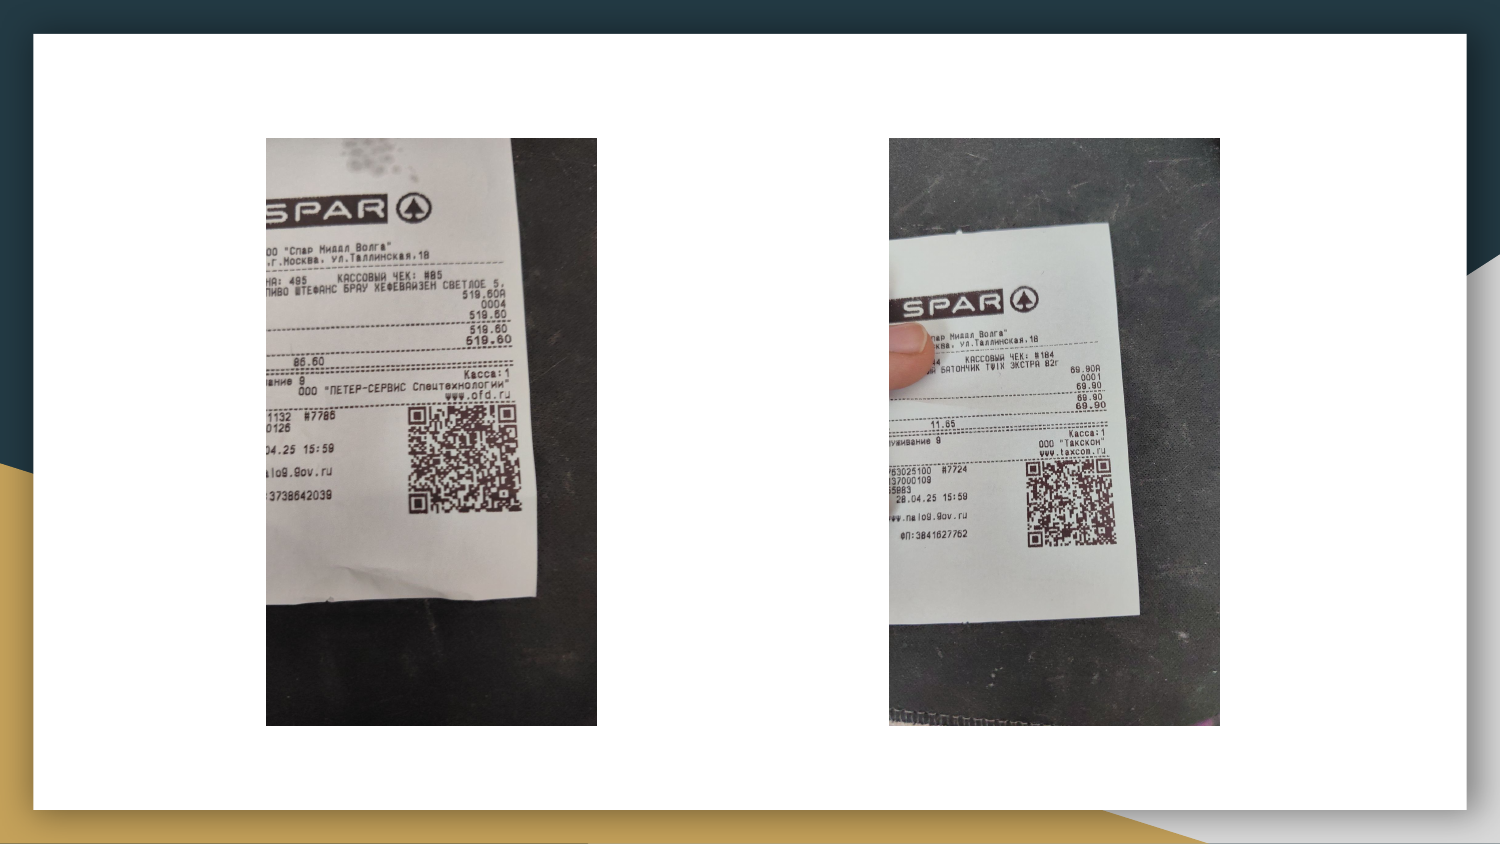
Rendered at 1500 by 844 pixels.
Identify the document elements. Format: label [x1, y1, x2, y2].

picture [889, 138, 1220, 726]
picture [266, 138, 598, 726]
